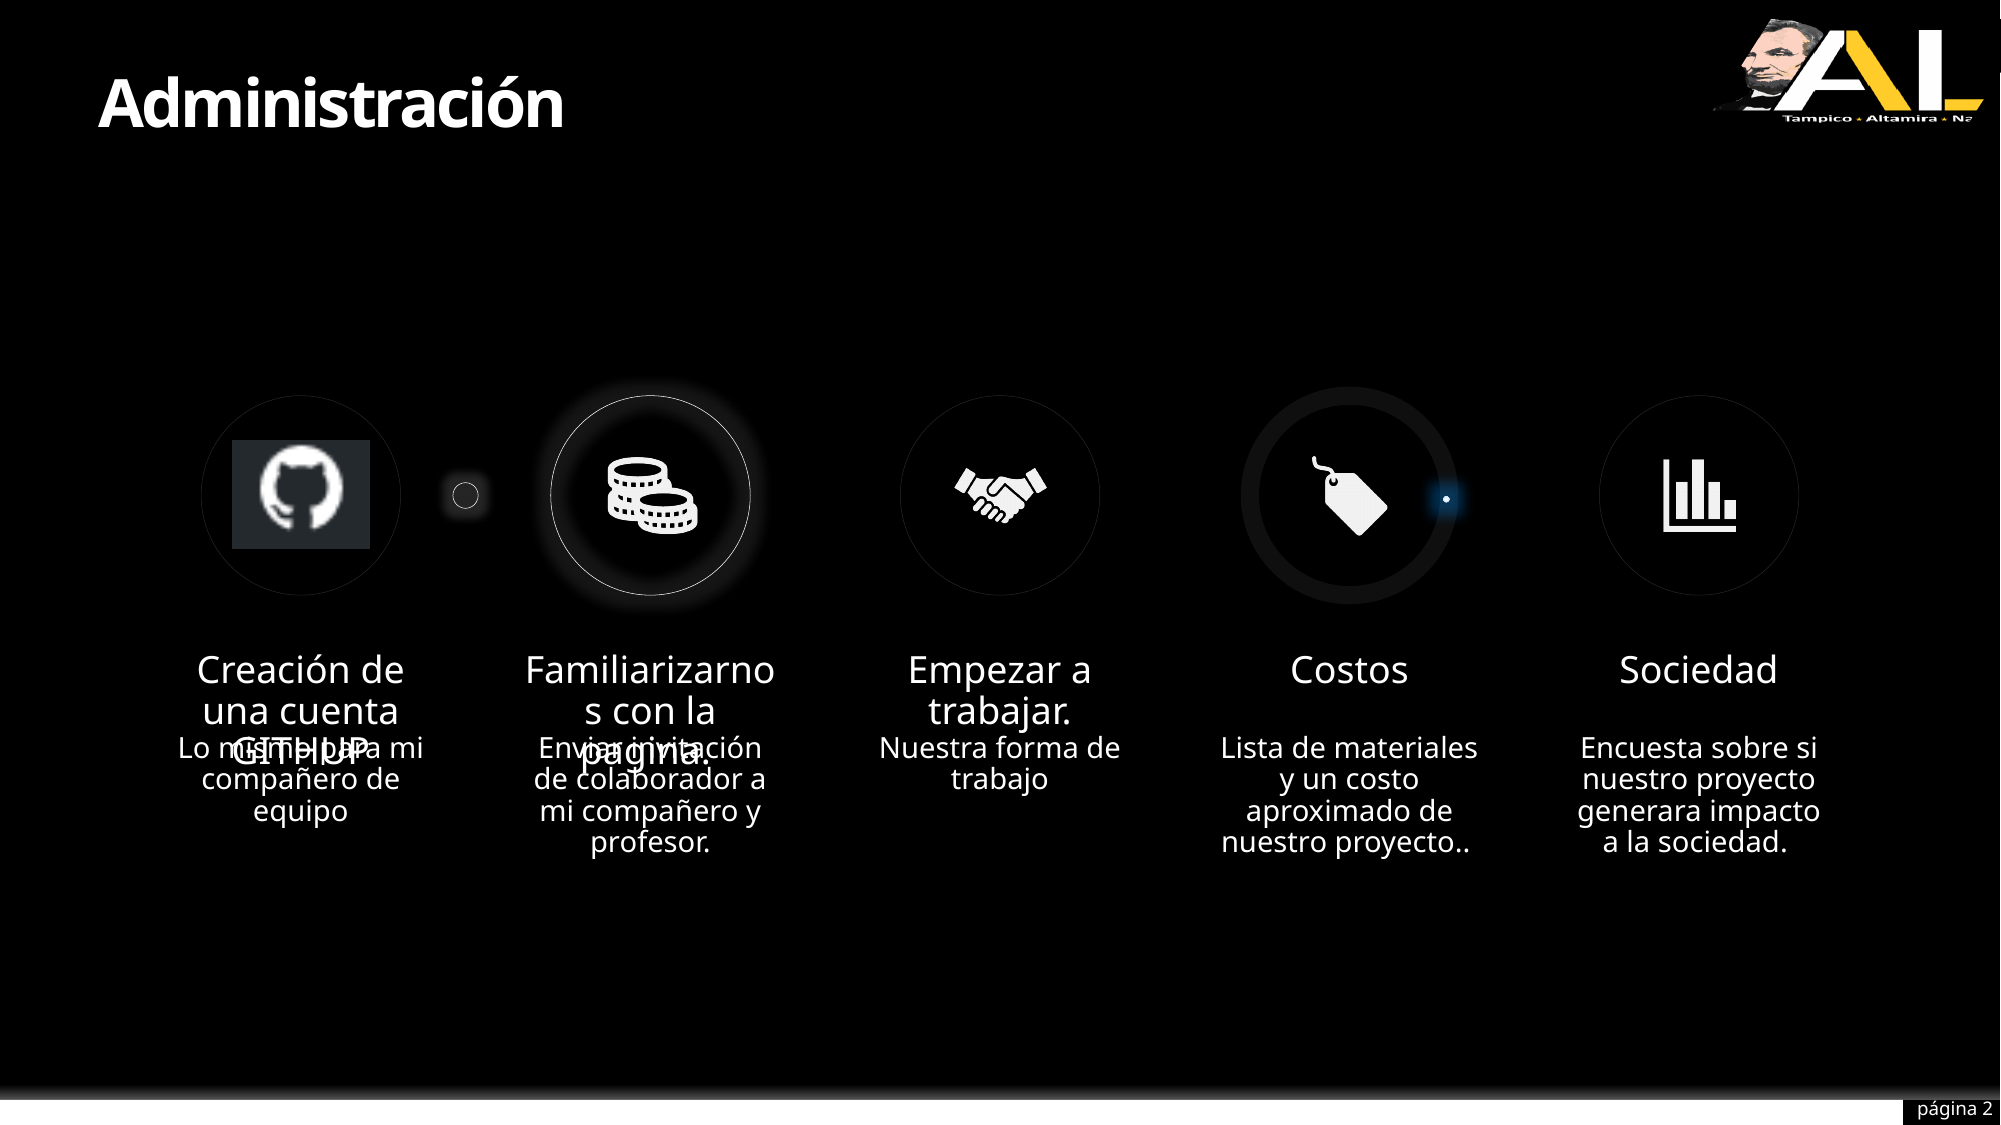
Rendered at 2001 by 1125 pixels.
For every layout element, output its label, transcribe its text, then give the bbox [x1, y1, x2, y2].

list Empezar a trabajar. [867, 651, 1133, 711]
list Lista de materiales y un costo aproximado de nuestro proyecto.. [1216, 733, 1483, 852]
picture [1648, 444, 1751, 547]
title Administración [98, 70, 1735, 142]
picture [599, 444, 702, 547]
list Enviar invitación de colaborador a mi compañero y profesor. [517, 733, 784, 852]
picture [232, 440, 370, 549]
list Lo mismo para mi compañero de equipo [168, 733, 434, 852]
slide_number página 2 [1903, 1096, 1994, 1123]
list Nuestra forma de trabajo [867, 733, 1133, 852]
picture [949, 444, 1052, 547]
list Costos [1216, 651, 1483, 711]
list Encuesta sobre si nuestro proyecto generara impacto a la sociedad. [1566, 733, 1832, 852]
list Familiarizarnos con la pagina. [517, 651, 784, 711]
picture [1704, 19, 2001, 123]
list Creación de una cuenta GITHUP [168, 651, 434, 711]
list Sociedad [1566, 651, 1832, 711]
picture [1298, 444, 1401, 547]
